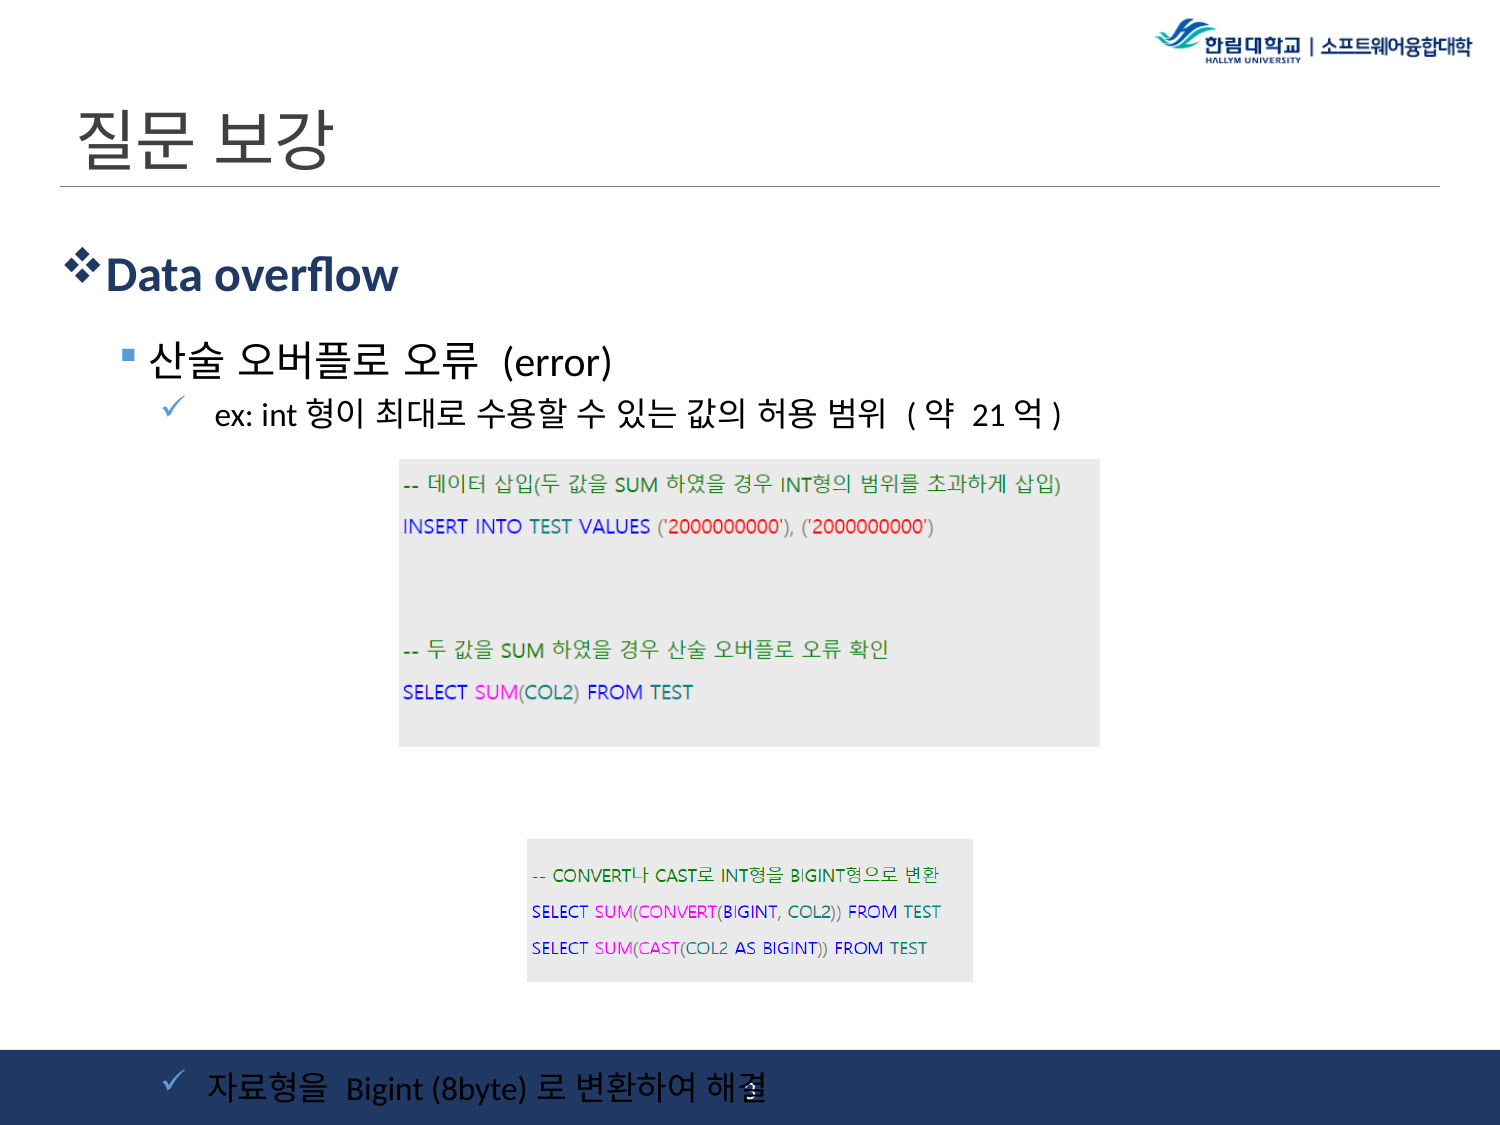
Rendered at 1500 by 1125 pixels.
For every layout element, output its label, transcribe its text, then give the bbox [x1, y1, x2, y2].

picture [399, 459, 1101, 747]
list Data overflow 산술 오버플로 오류 (error) ex: int형이 최대로 수용할 수 있는 값의 허용 범위 (약 21억) 자료형을 Bigint (8byte)로 변환하여 해결 [60, 204, 1440, 982]
slide_number 2 [669, 1059, 831, 1120]
picture [1148, 7, 1483, 76]
picture [526, 838, 974, 983]
title 질문 보강 [60, 62, 1440, 187]
